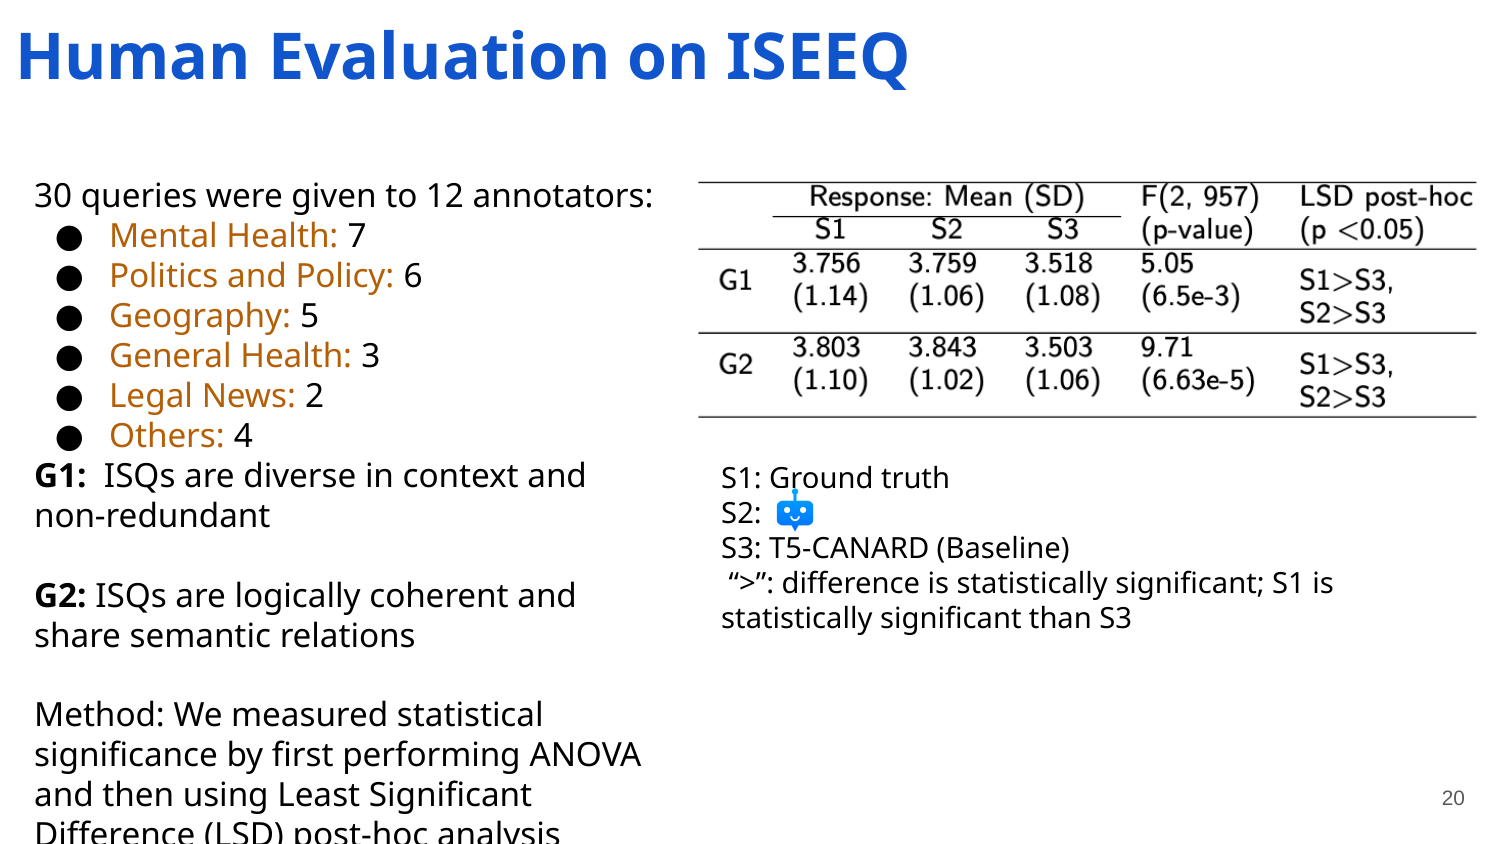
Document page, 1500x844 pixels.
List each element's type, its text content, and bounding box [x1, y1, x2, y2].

text_box 30 queries were given to 12 annotators: Mental Health: 7 Politics and Policy: 6 Geography: 5 General Health: 3 Legal News: 2 Others: 4 G1: ISQs are diverse in context and non-redundant G2: ISQs are logically coherent and share semantic relations Method: We measured statistical significance by first performing ANOVA and then using Least Significant Difference (LSD) post-hoc analysis [19, 159, 672, 844]
picture [696, 176, 1480, 421]
picture [776, 488, 814, 532]
slide_number 20 [1389, 764, 1480, 830]
text_box S1: Ground truth S2: S3: T5-CANARD (Baseline) “>”: difference is statistically significant; S1 is statistically significant than S3 [706, 444, 1471, 650]
text_box Human Evaluation on ISEEQ [0, 0, 1207, 108]
